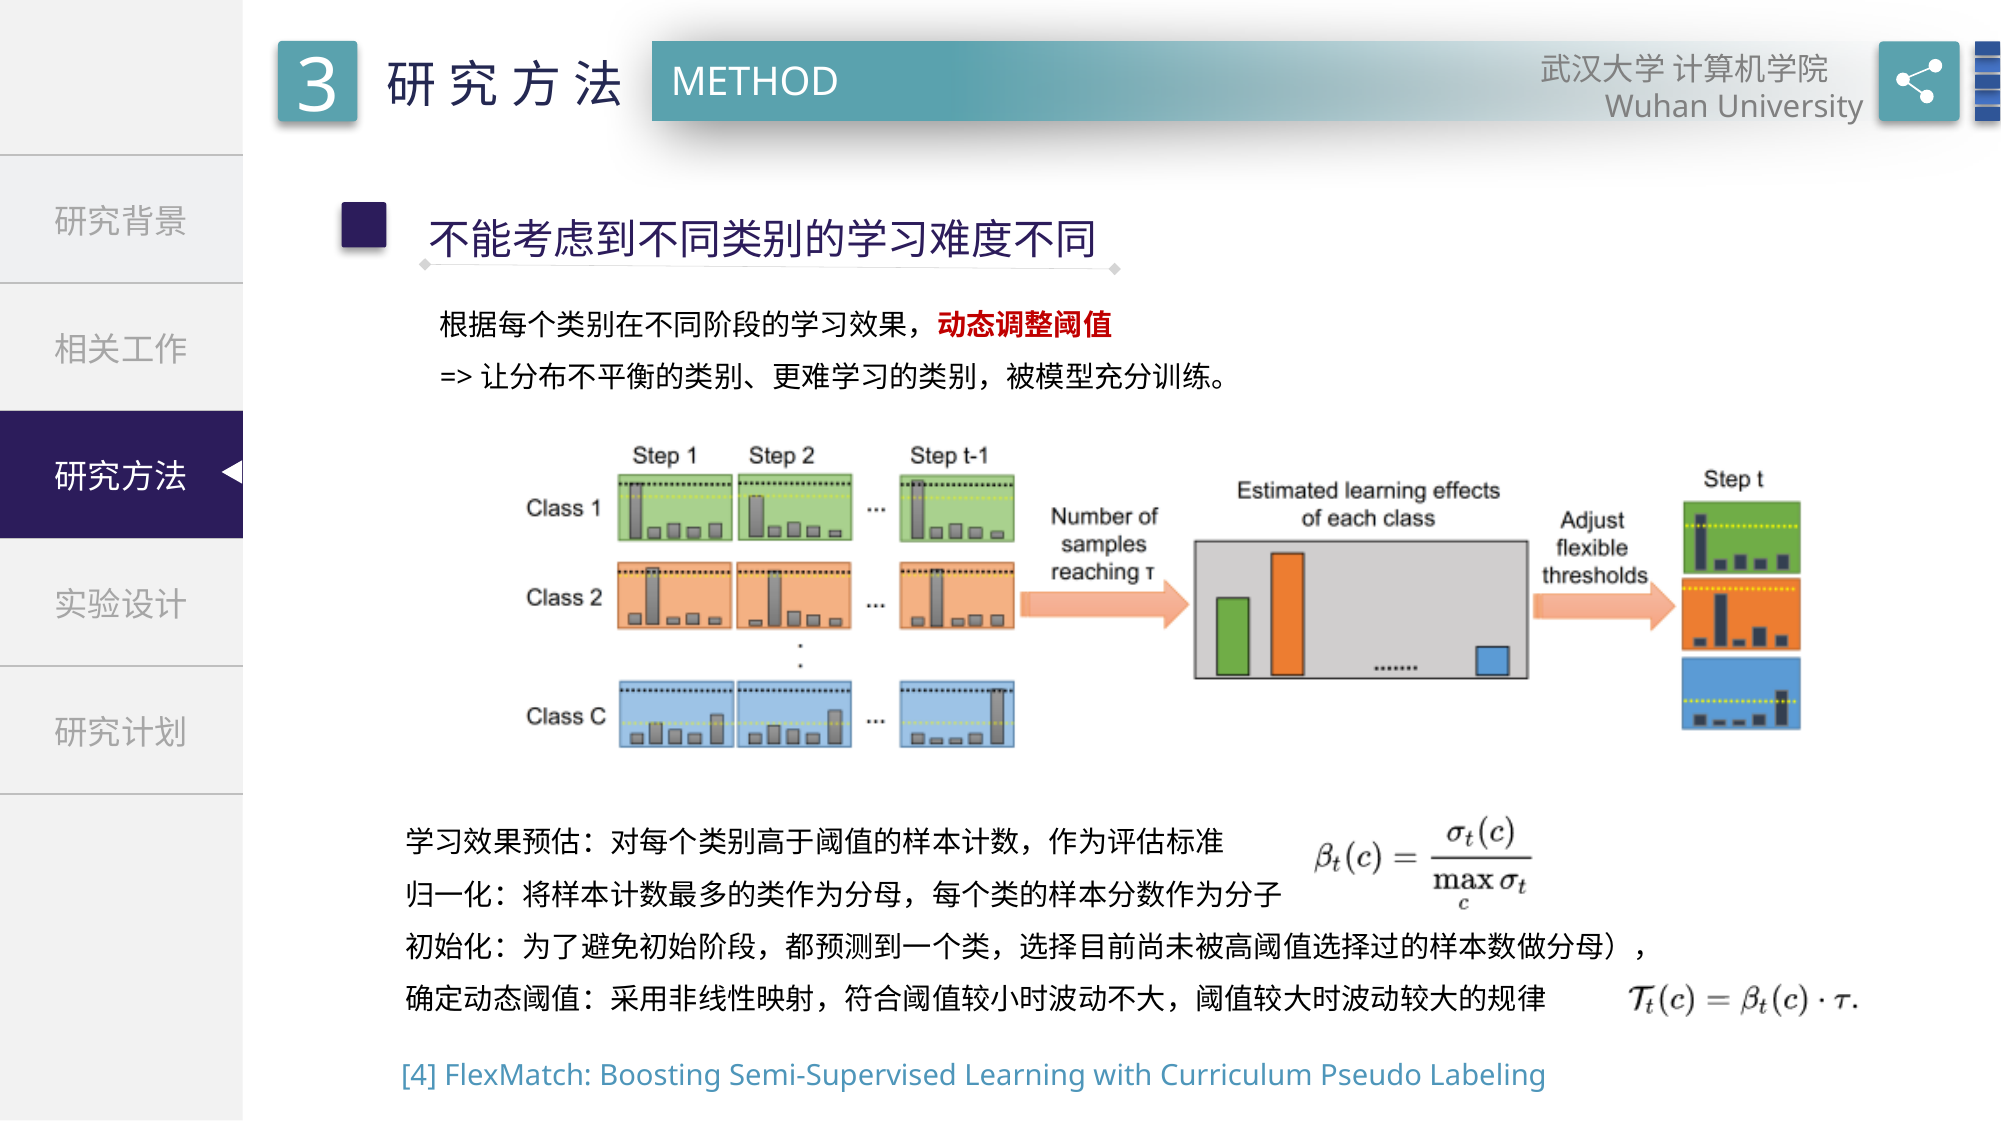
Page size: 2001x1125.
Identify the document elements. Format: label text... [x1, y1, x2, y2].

text_box [340, 201, 388, 249]
picture [411, 392, 1880, 799]
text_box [424, 264, 1115, 269]
picture [1314, 812, 1536, 916]
picture [1628, 981, 1860, 1020]
text_box [4] FlexMatch: Boosting Semi-Supervised Learning with Curriculum Pseudo Labeling [386, 1049, 1880, 1099]
text_box 学习效果预估：对每个类别高于阈值的样本计数，作为评估标准 归一化：将样本计数最多的类作为分母，每个类的样本分数作为分子 初始化：为了避免初始阶段，都预测到一个类，选择目前尚未被高阈值选择过的样本数做分母）， 确定动态阈值：采用非线性映射，符合阈值较小时波动不大，阈值较大时波动较大的规律 [390, 798, 1679, 1023]
text_box 根据每个类别在不同阶段的学习效果，动态调整阈值 =>让分布不平衡的类别、更难学习的类别，被模型充分训练。 [425, 281, 1426, 392]
text_box 不能考虑到不同类别的学习难度不同 [413, 190, 1112, 271]
